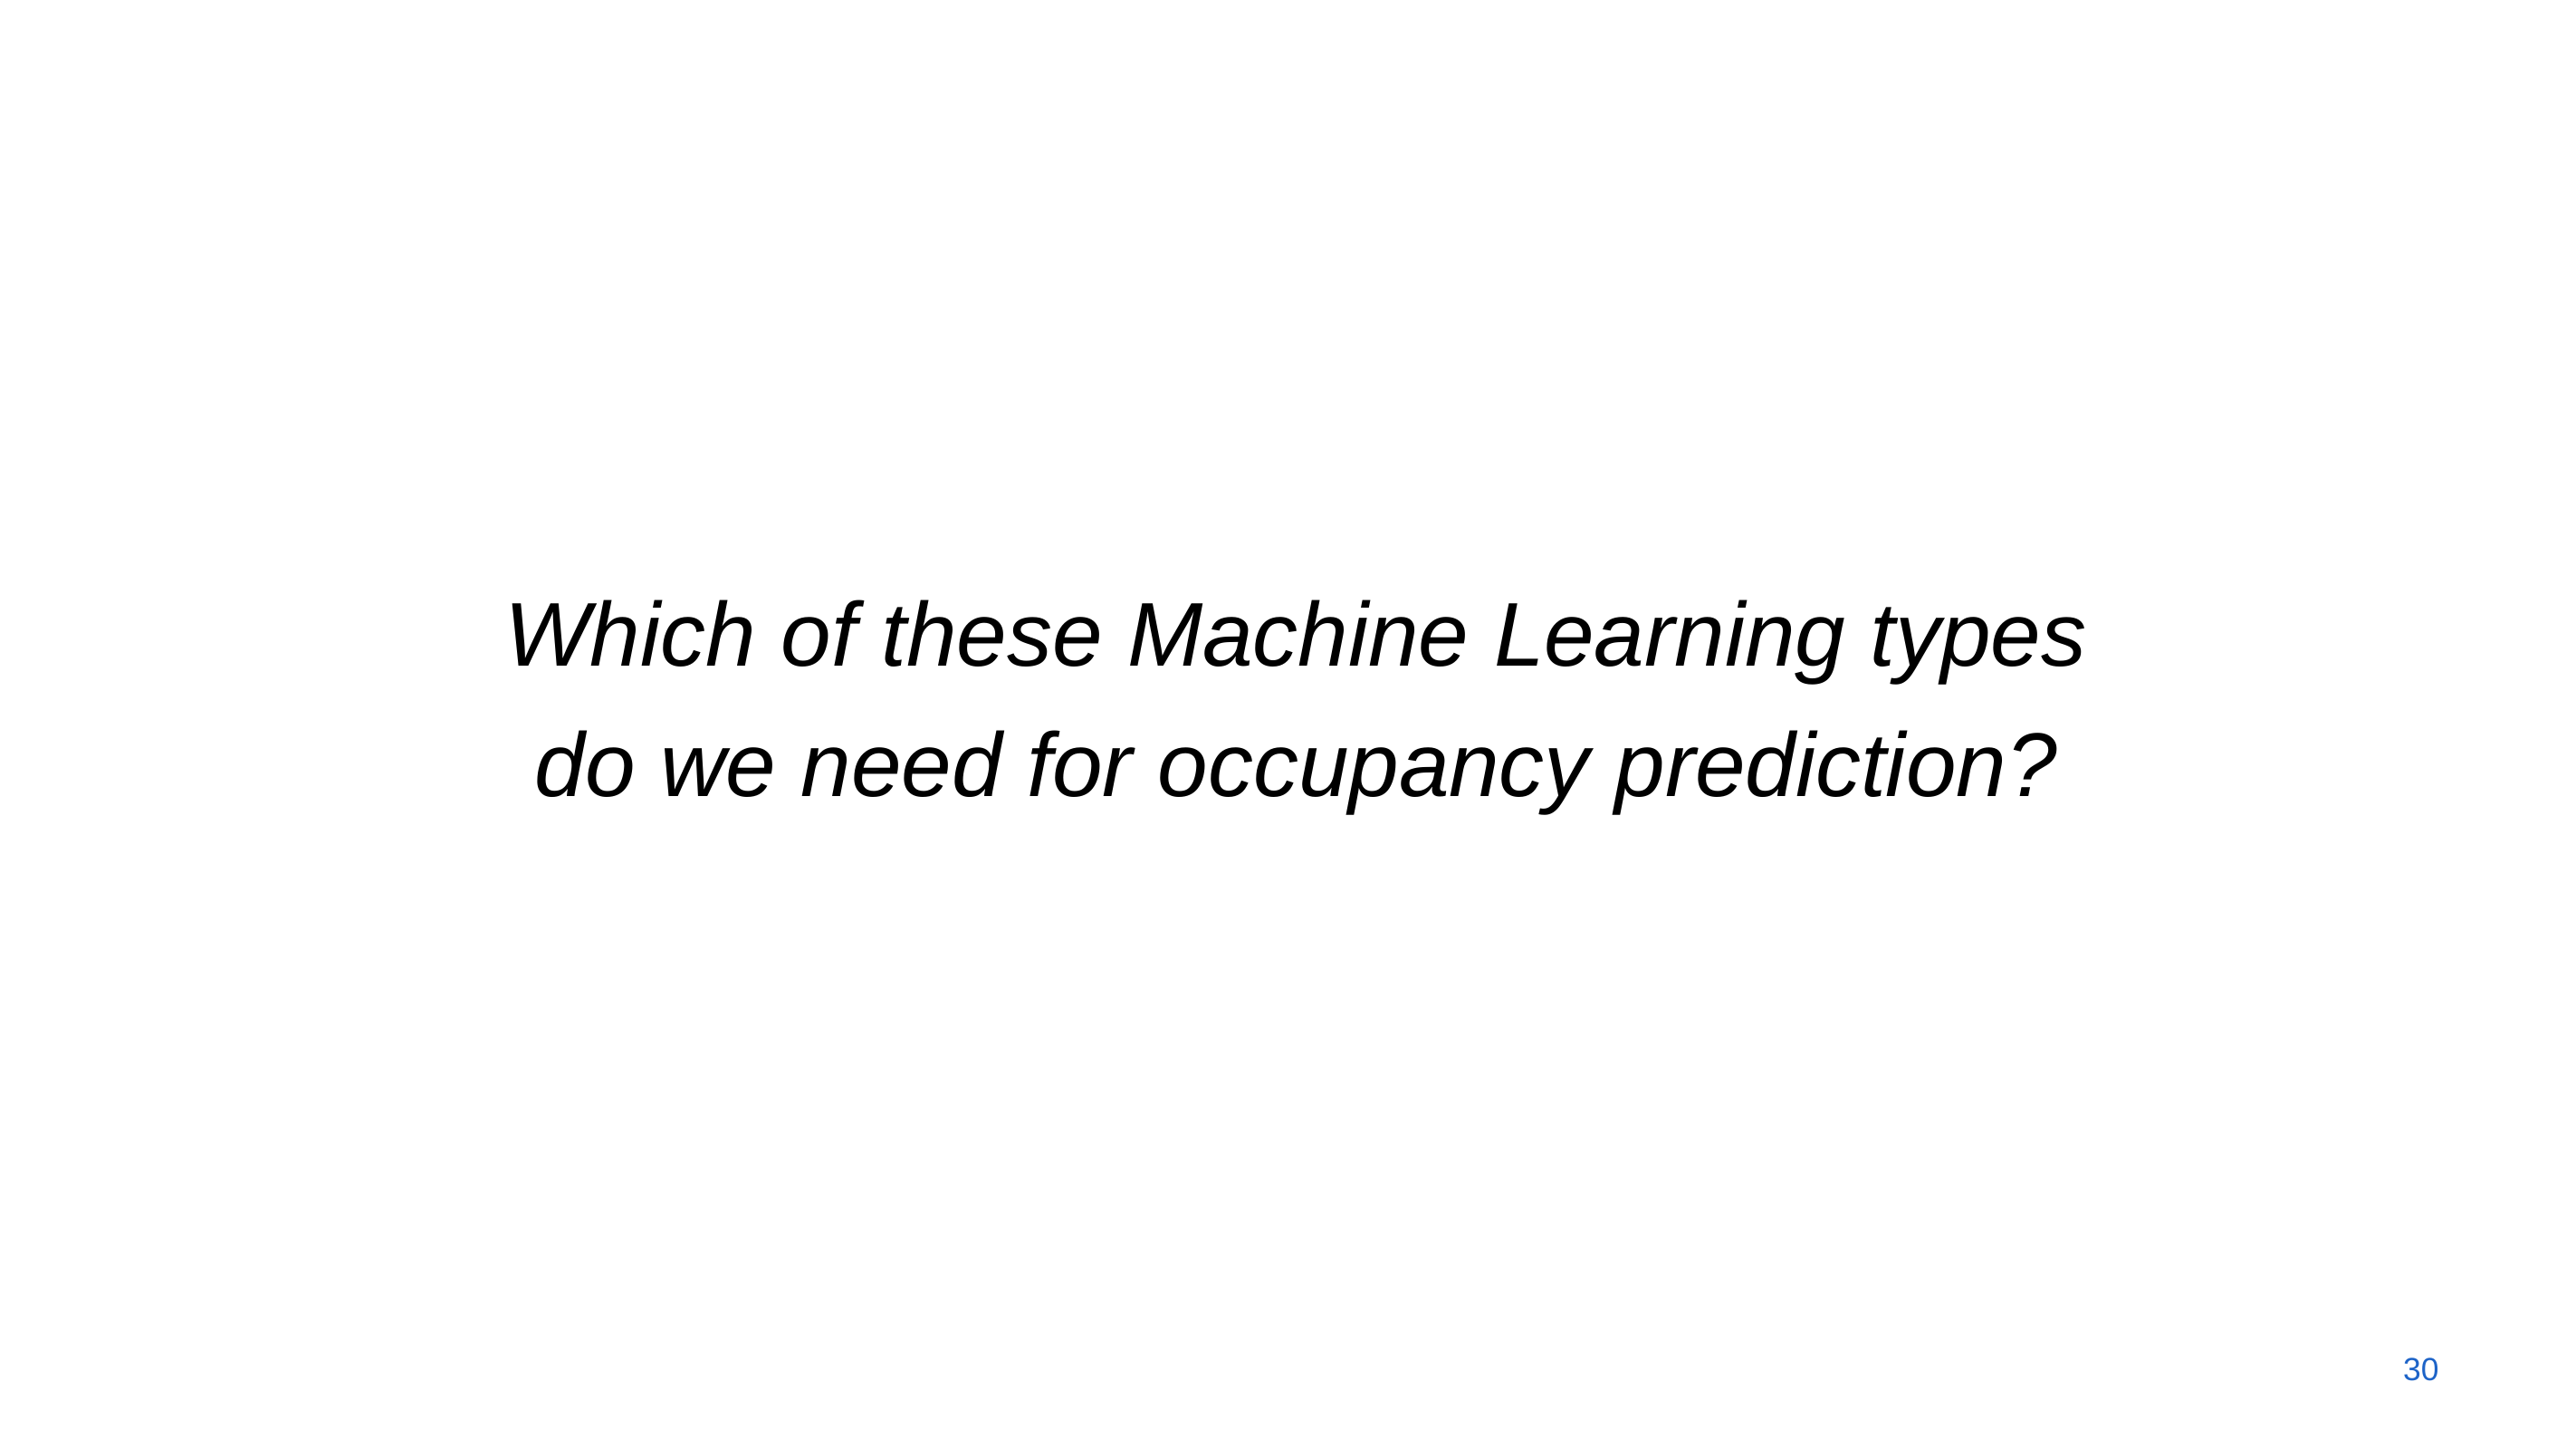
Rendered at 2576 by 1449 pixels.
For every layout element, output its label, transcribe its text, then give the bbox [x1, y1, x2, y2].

slide_number 30 [2315, 1329, 2453, 1407]
list Which of these Machine Learning types do we need for occupancy prediction? [124, 177, 2456, 1173]
